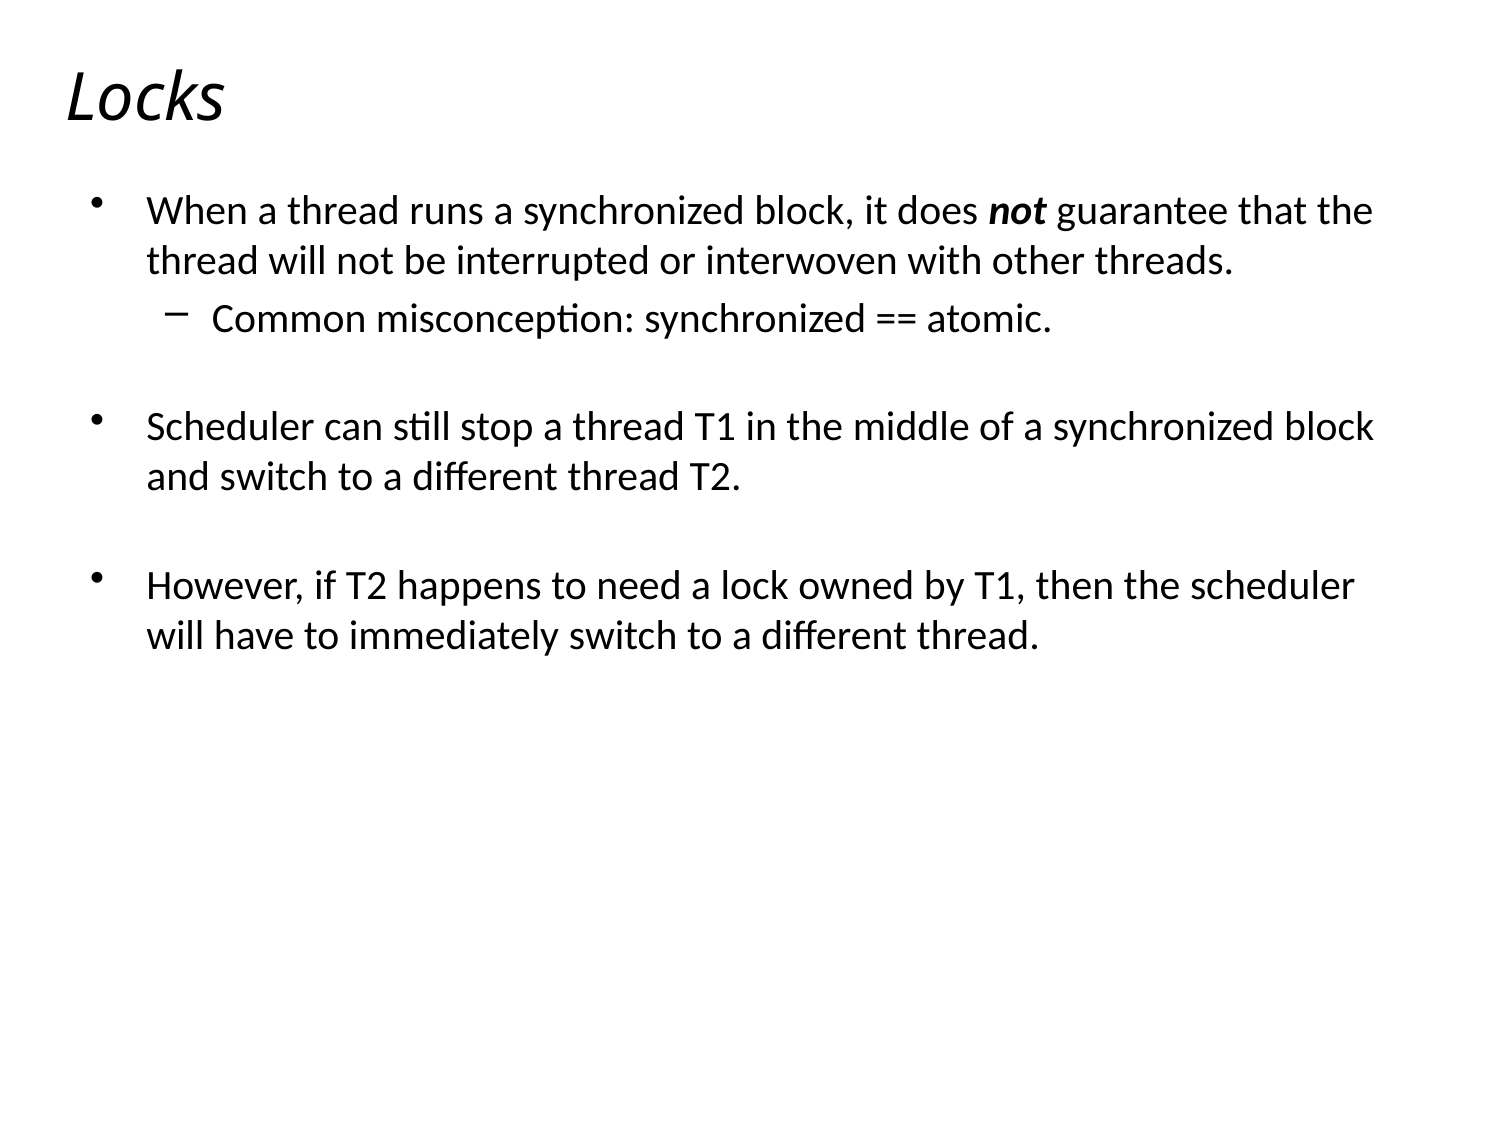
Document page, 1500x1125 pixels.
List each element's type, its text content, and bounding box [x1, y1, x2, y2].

list When a thread runs a synchronized block, it does not guarantee that the thread will not be interrupted or interwoven with other threads. Common misconception: synchronized == atomic. Scheduler can still stop a thread T1 in the middle of a synchronized block and switch to a different thread T2. However, if T2 happens to need a lock owned by T1, then the scheduler will have to immediately switch to a different thread. [74, 174, 1426, 1006]
title Locks [49, 49, 1451, 138]
